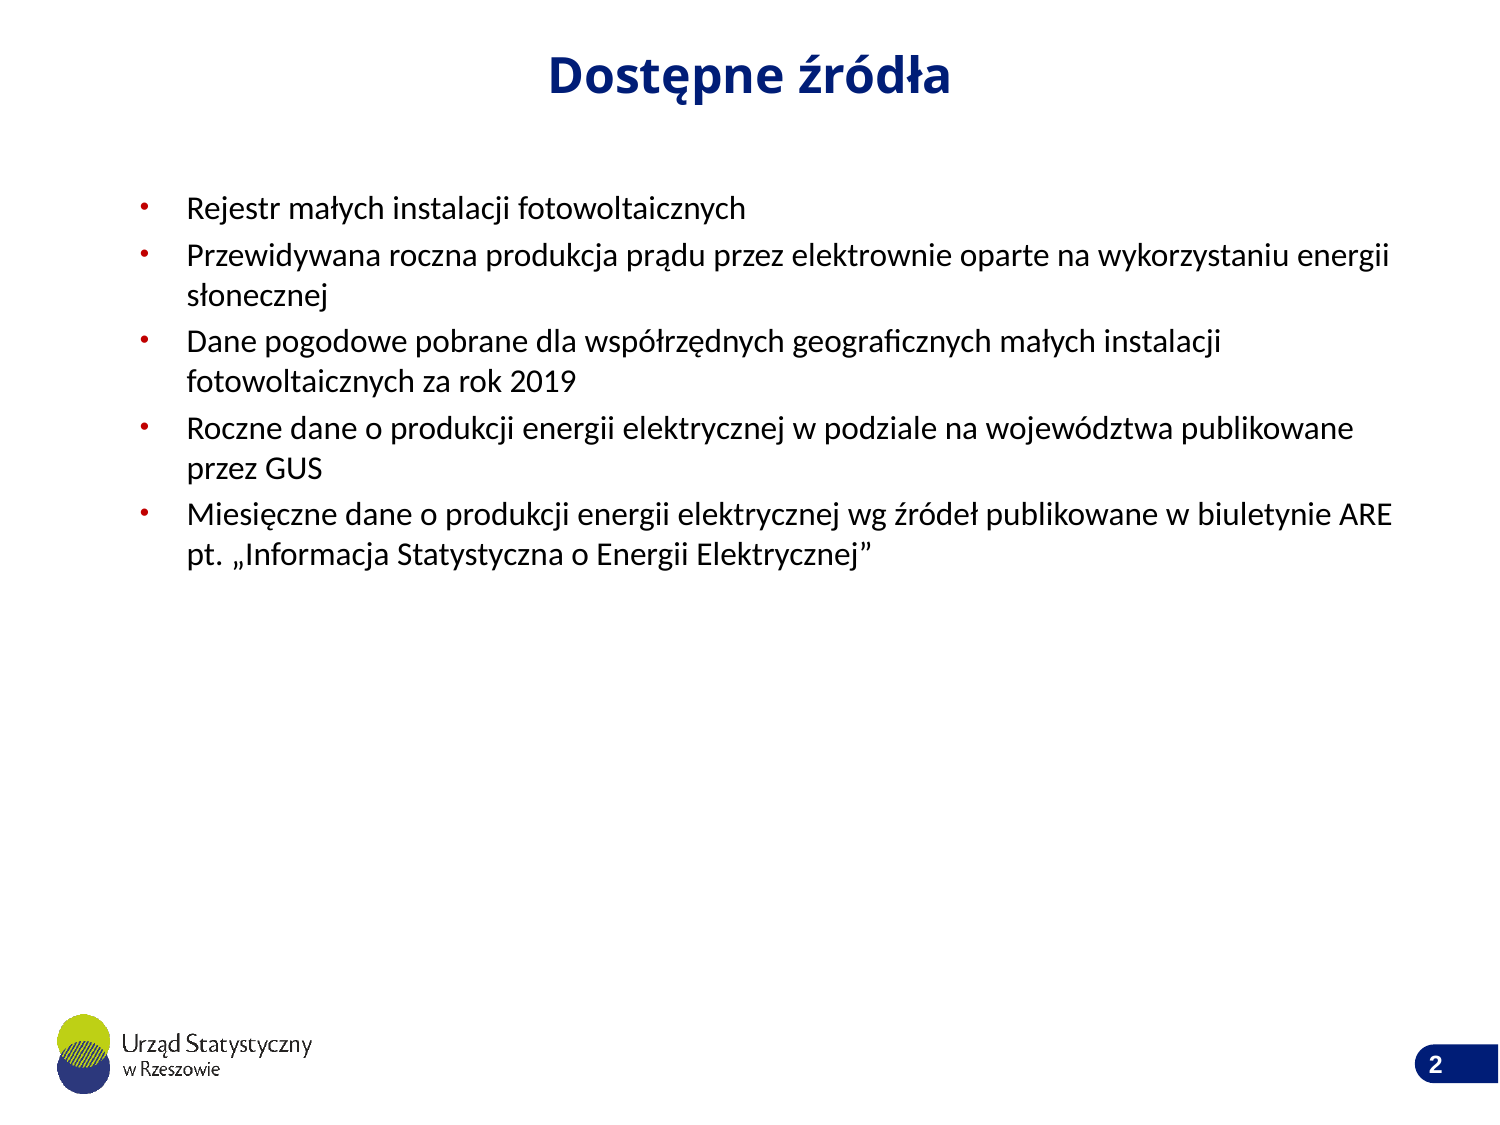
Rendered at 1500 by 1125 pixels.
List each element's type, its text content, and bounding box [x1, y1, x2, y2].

text_box Rejestr małych instalacji fotowoltaicznych Przewidywana roczna produkcja prądu przez elektrownie oparte na wykorzystaniu energii słonecznej Dane pogodowe pobrane dla współrzędnych geograficznych małych instalacji fotowoltaicznych za rok 2019 Roczne dane o produkcji energii elektrycznej w podziale na województwa publikowane przez GUS Miesięczne dane o produkcji energii elektrycznej wg źródeł publikowane w biuletynie ARE pt. „Informacja Statystyczna o Energii Elektrycznej” [95, 178, 1424, 590]
text_box [1458, 1044, 1499, 1084]
picture [57, 1014, 312, 1094]
text_box 2 [1120, 1033, 1458, 1094]
text_box Dostępne źródła [45, 36, 1455, 164]
